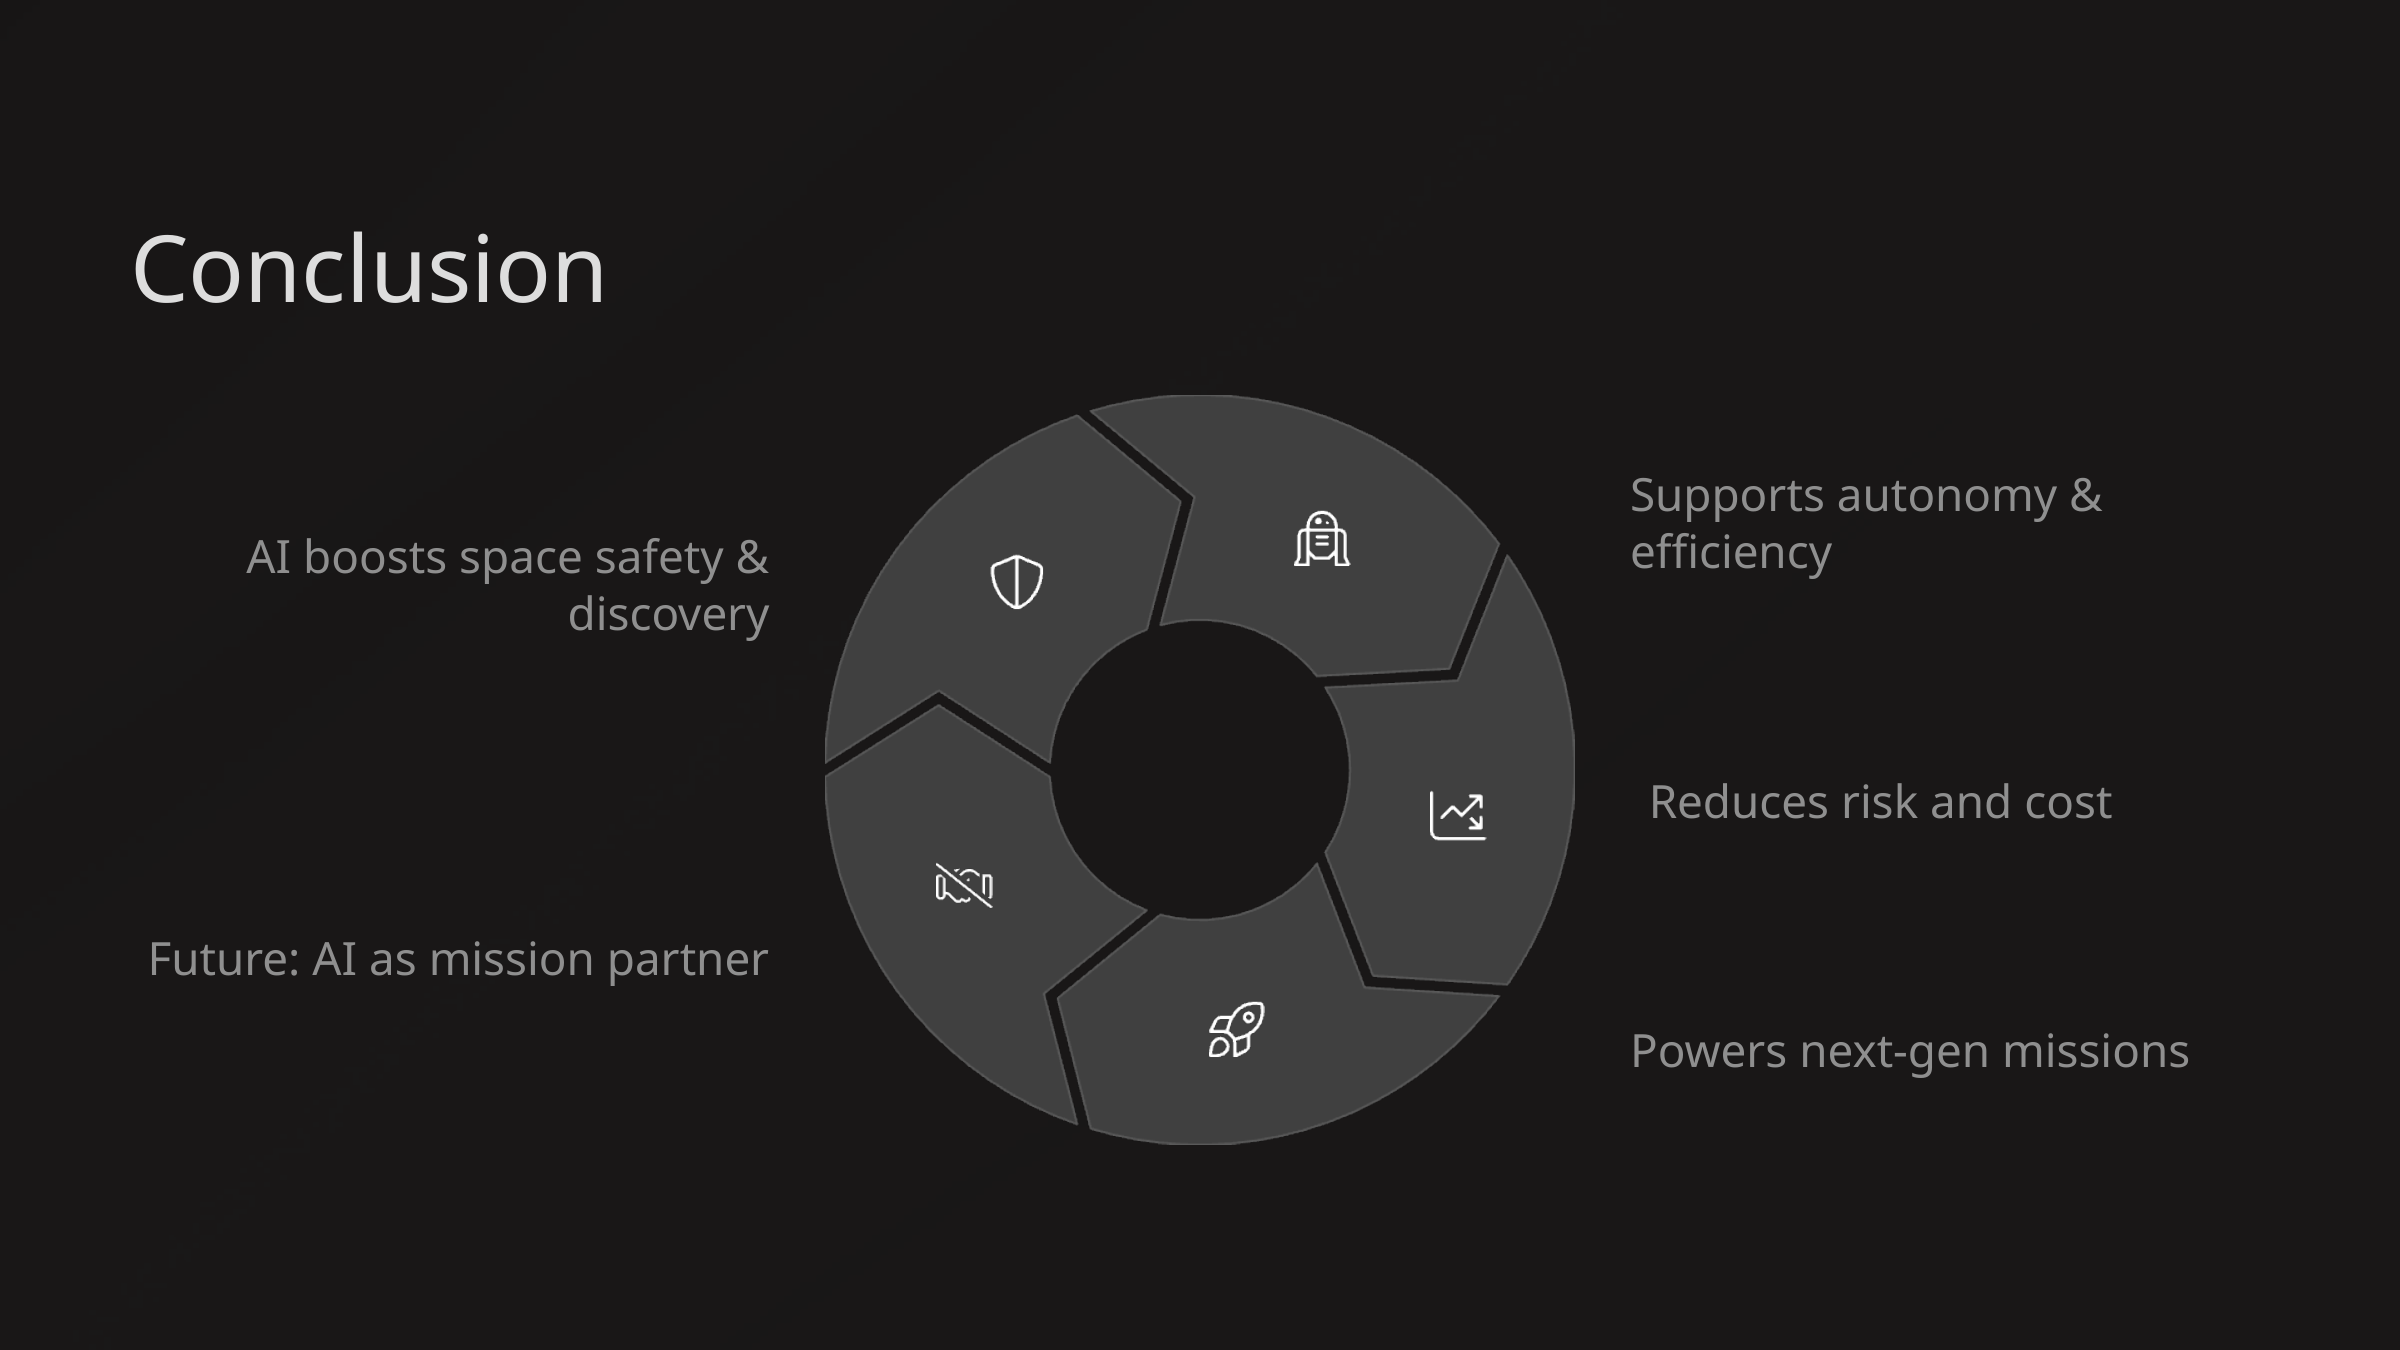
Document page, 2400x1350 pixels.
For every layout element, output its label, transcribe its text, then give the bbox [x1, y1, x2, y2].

picture [825, 395, 1575, 1145]
text_box Supports autonomy & efficiency [1630, 463, 2270, 580]
text_box Conclusion [130, 205, 1061, 322]
text_box Powers next-gen missions [1630, 1018, 2215, 1077]
text_box Future: AI as mission partner [130, 927, 770, 1044]
text_box Reduces risk and cost [1648, 769, 2141, 828]
text_box AI boosts space safety & discovery [130, 525, 770, 642]
